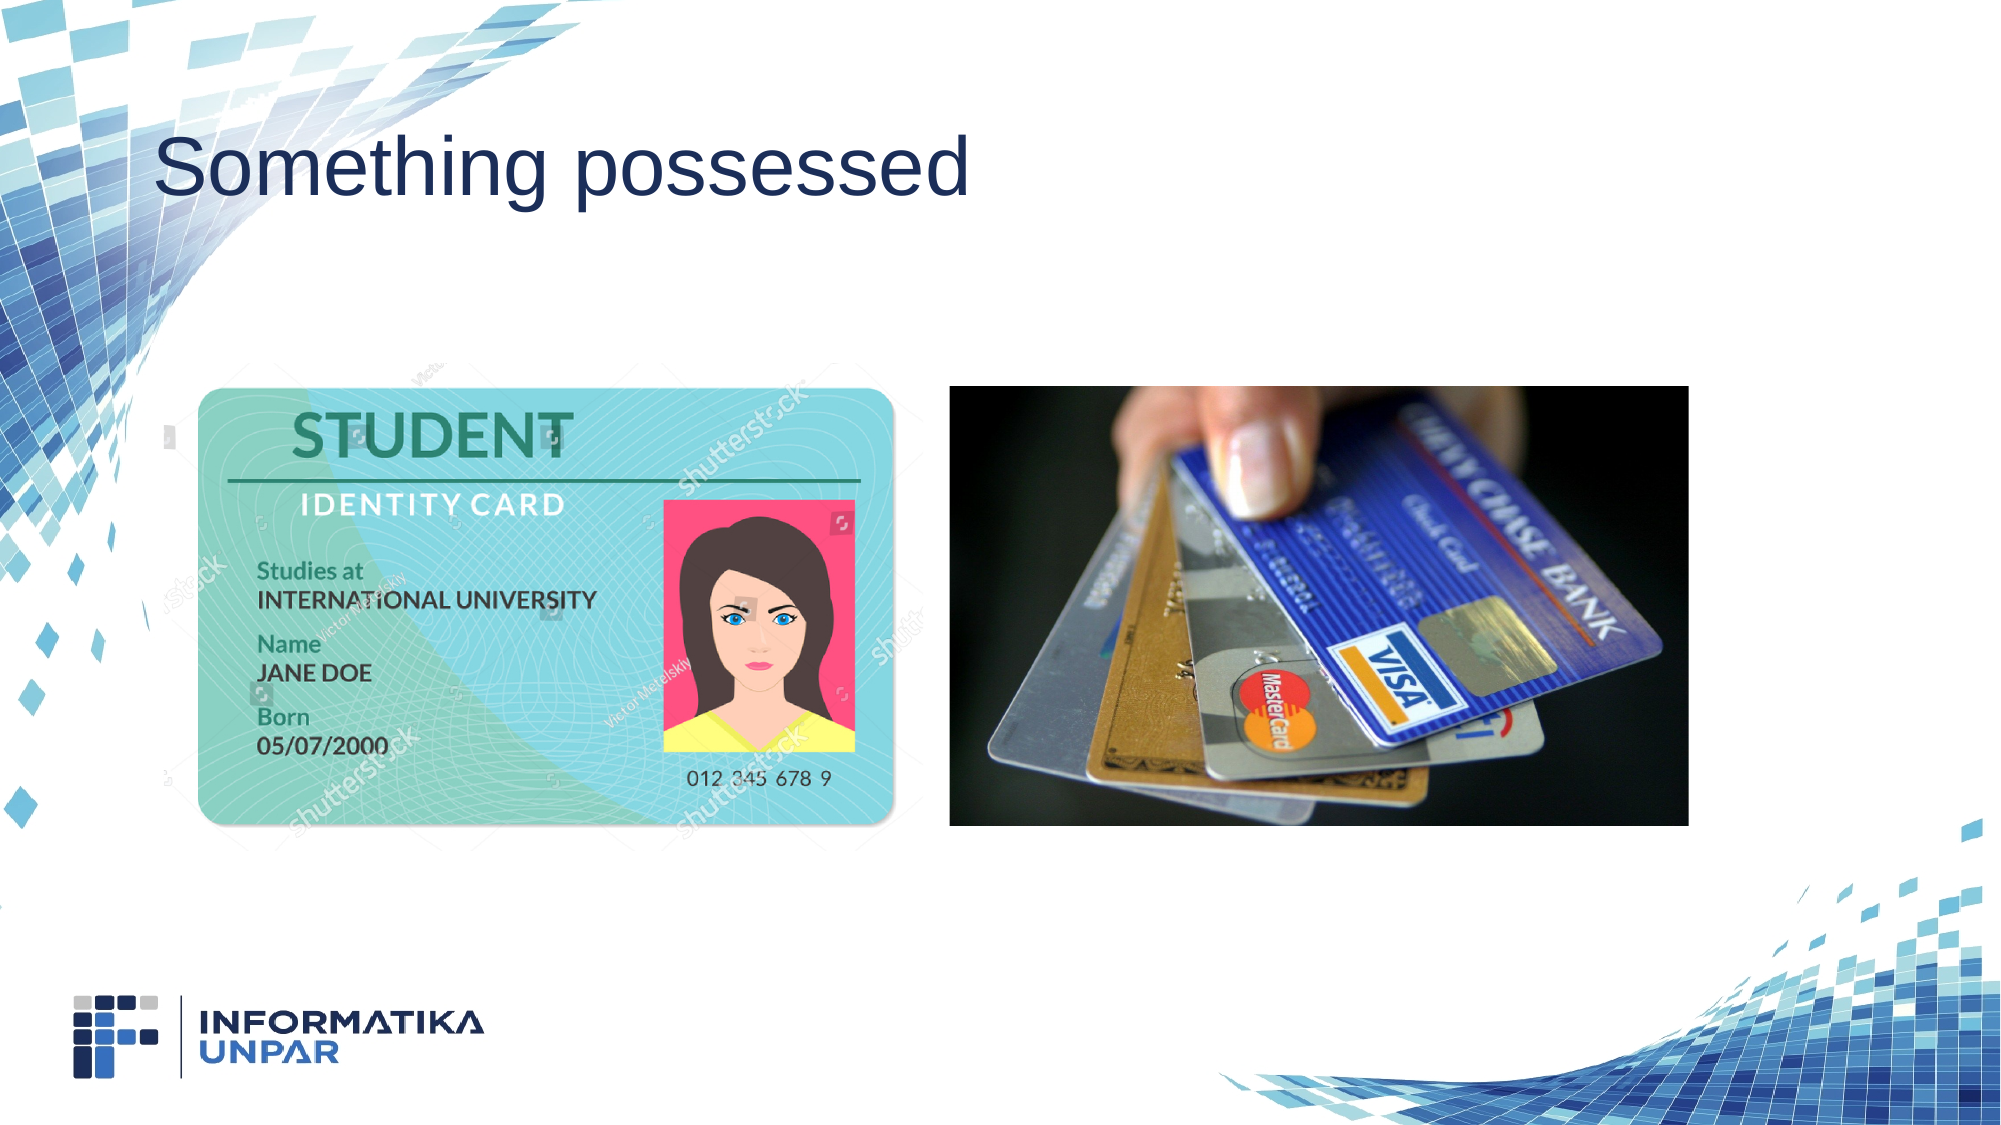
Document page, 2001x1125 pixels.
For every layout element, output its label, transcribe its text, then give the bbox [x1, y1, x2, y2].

picture [0, 0, 2001, 1125]
title Something possessed [137, 59, 1863, 278]
